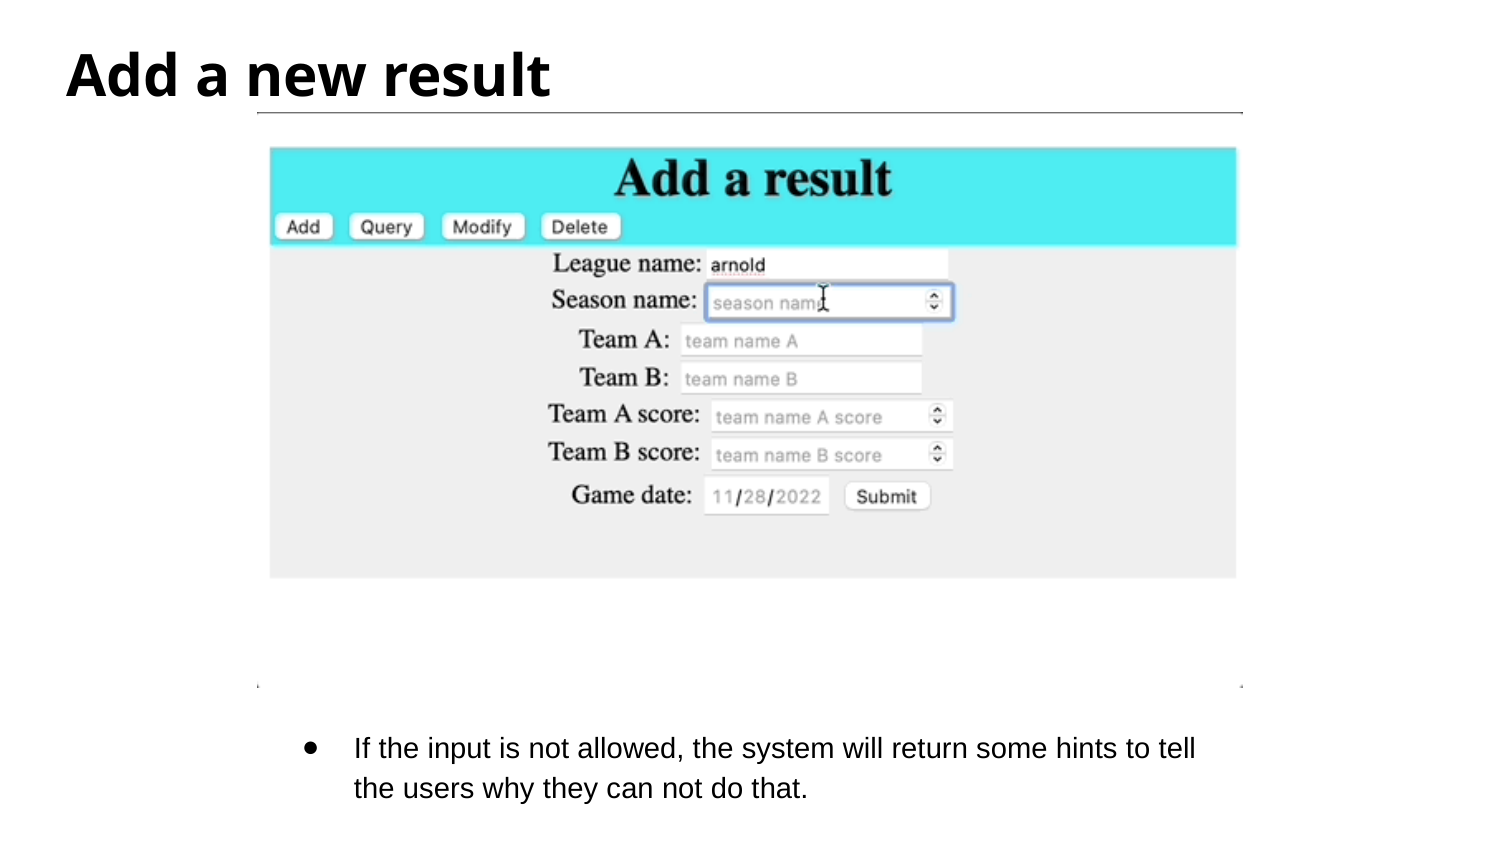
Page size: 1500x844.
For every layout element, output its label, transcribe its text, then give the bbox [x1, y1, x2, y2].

text_box Add a new result [51, 22, 708, 123]
picture [256, 112, 1244, 689]
text_box If the input is not allowed, the system will return some hints to tell the users why they can not do that. [263, 708, 1250, 819]
